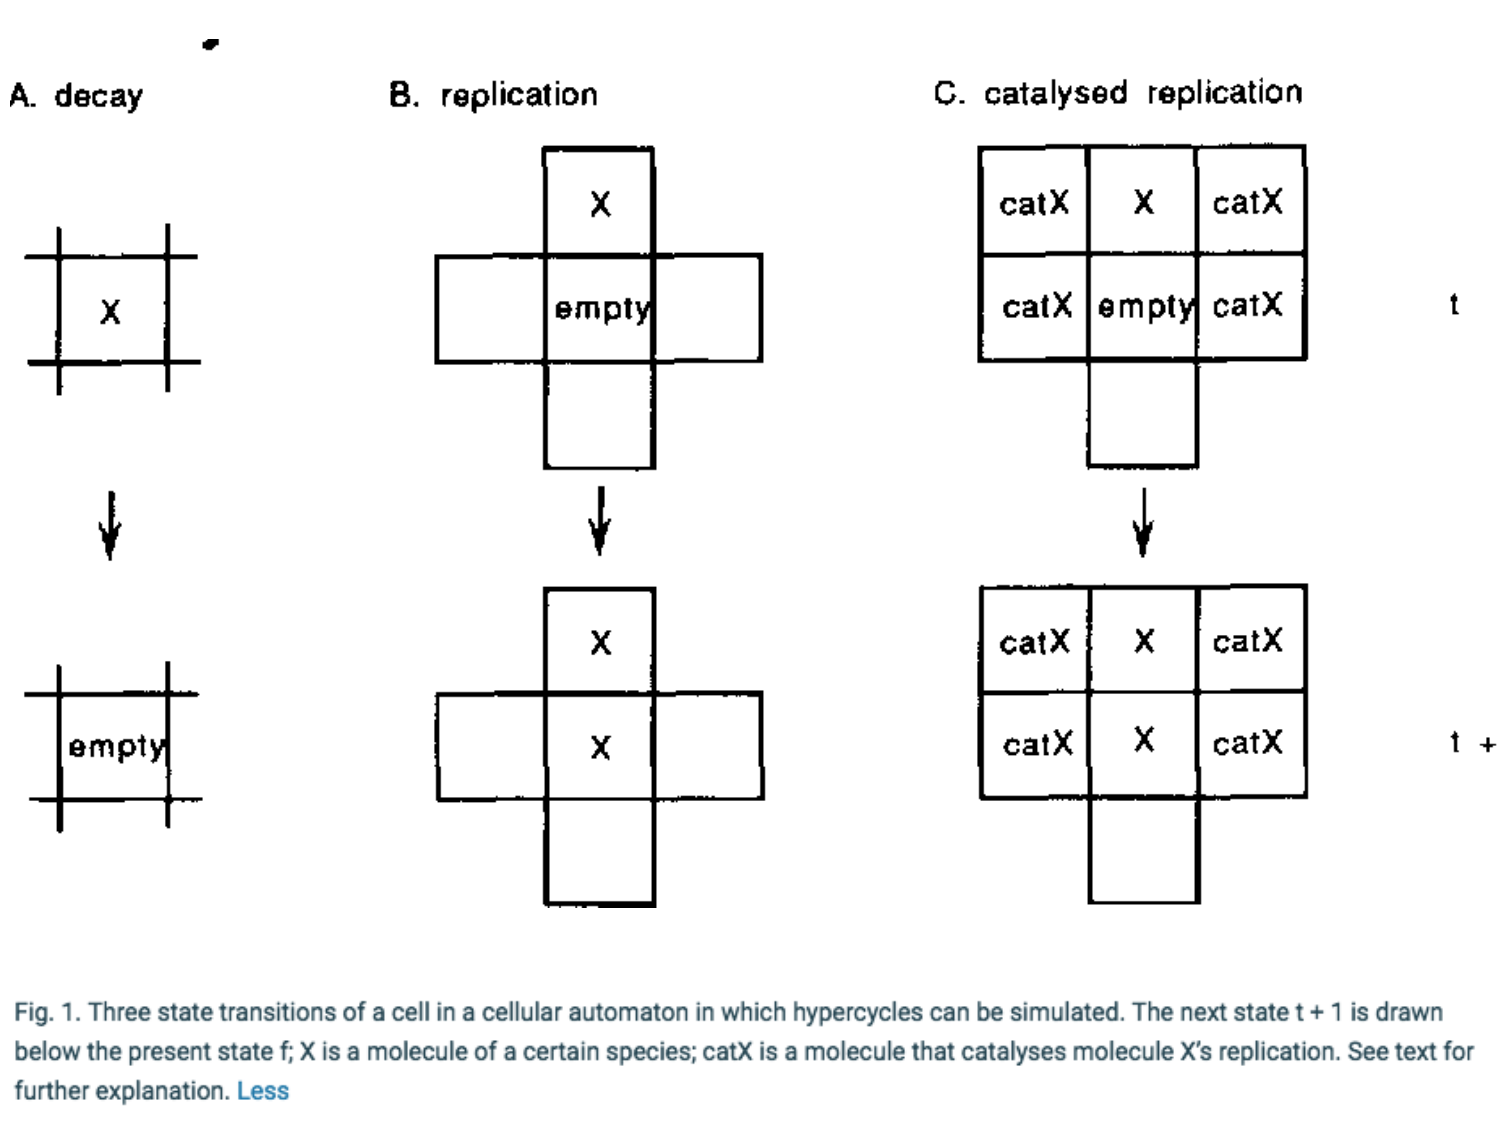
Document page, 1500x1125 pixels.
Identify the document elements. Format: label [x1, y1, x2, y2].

picture [10, 38, 1500, 908]
picture [0, 989, 1500, 1125]
